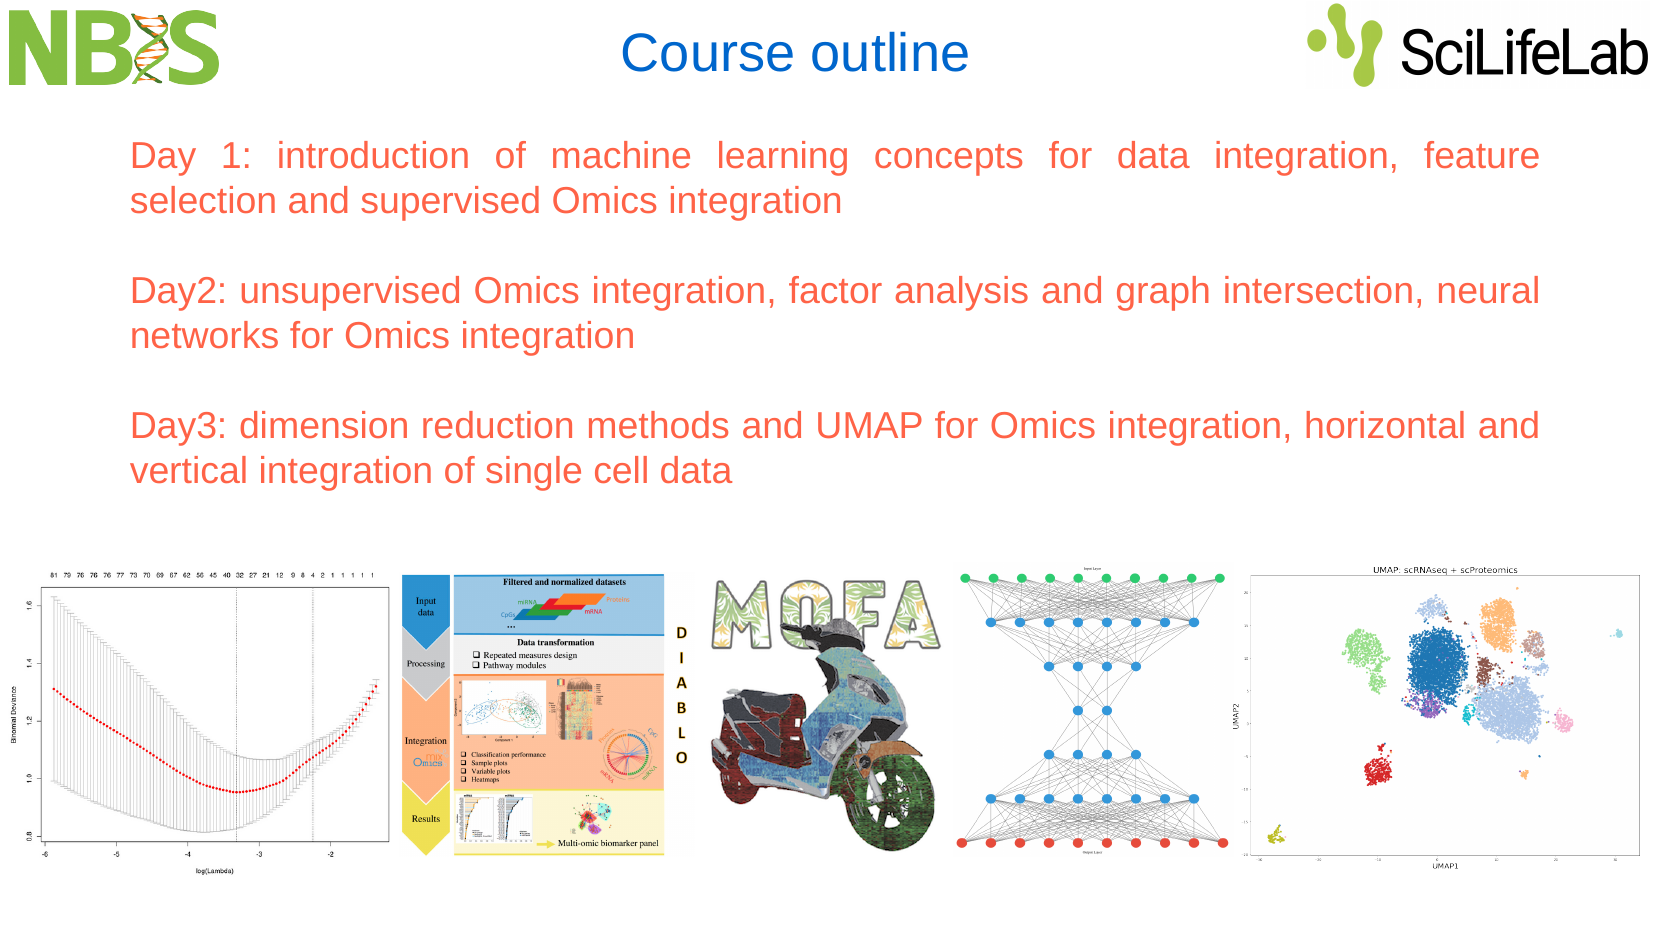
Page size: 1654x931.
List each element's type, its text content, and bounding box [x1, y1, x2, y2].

text_box Day 1: introduction of machine learning concepts for data integration, feature selection and supervised Omics integration Day2: unsupervised Omics integration, factor analysis and graph intersection, neural networks for Omics integration Day3: dimension reduction methods and UMAP for Omics integration, horizontal and vertical integration of single cell data [114, 123, 1556, 516]
picture [1304, 1, 1650, 89]
picture [701, 575, 944, 857]
picture [9, 10, 219, 85]
text_box Course outline [364, 11, 1227, 87]
picture [0, 569, 390, 883]
picture [399, 572, 695, 857]
picture [953, 562, 1642, 872]
